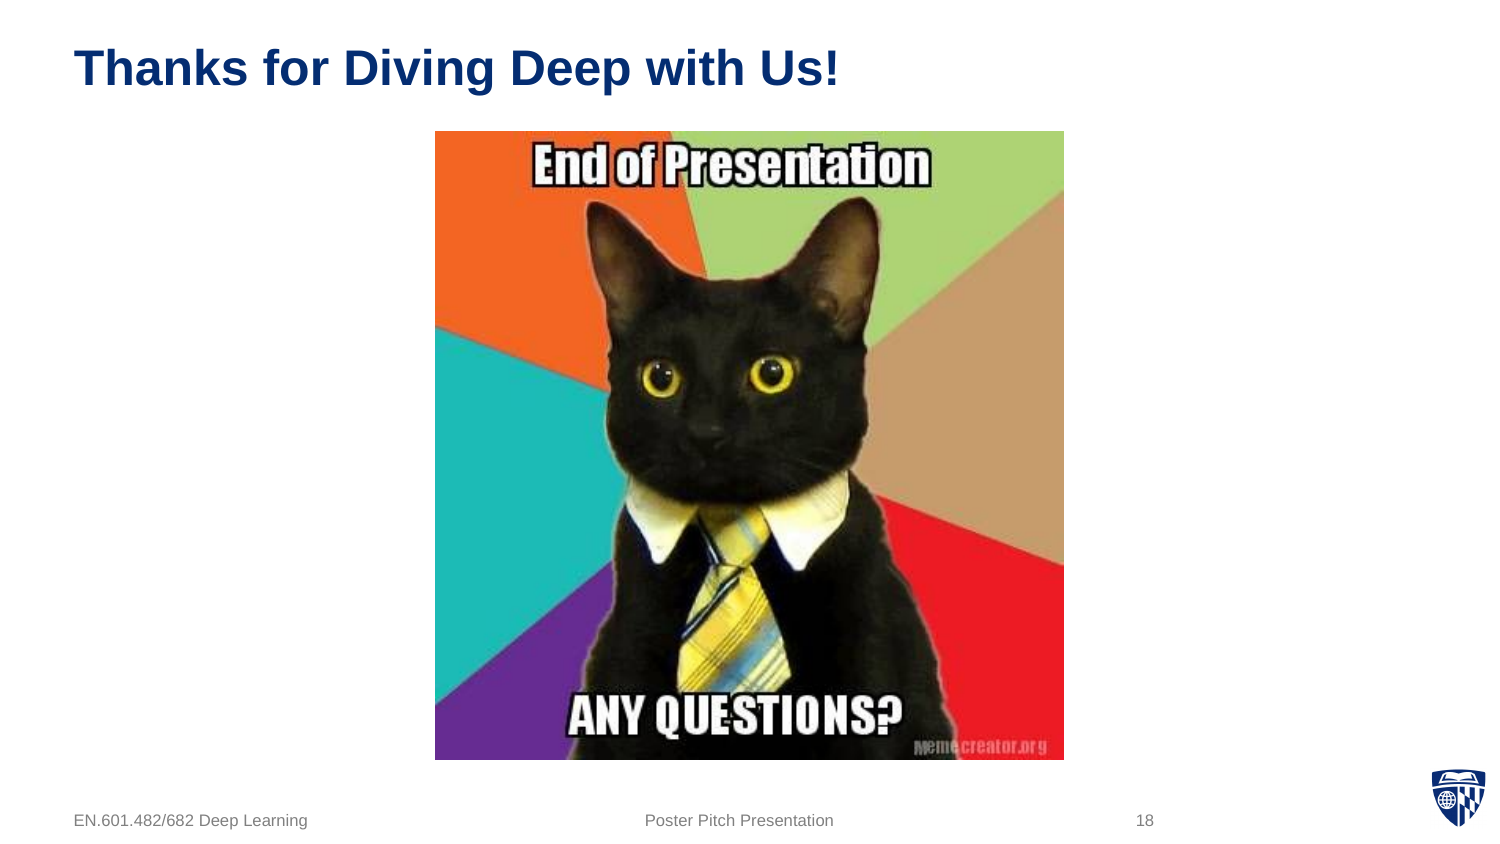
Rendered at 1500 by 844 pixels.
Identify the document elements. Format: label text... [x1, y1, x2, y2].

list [435, 130, 1065, 760]
picture [1430, 768, 1487, 829]
title Thanks for Diving Deep with Us! [58, 28, 1438, 104]
